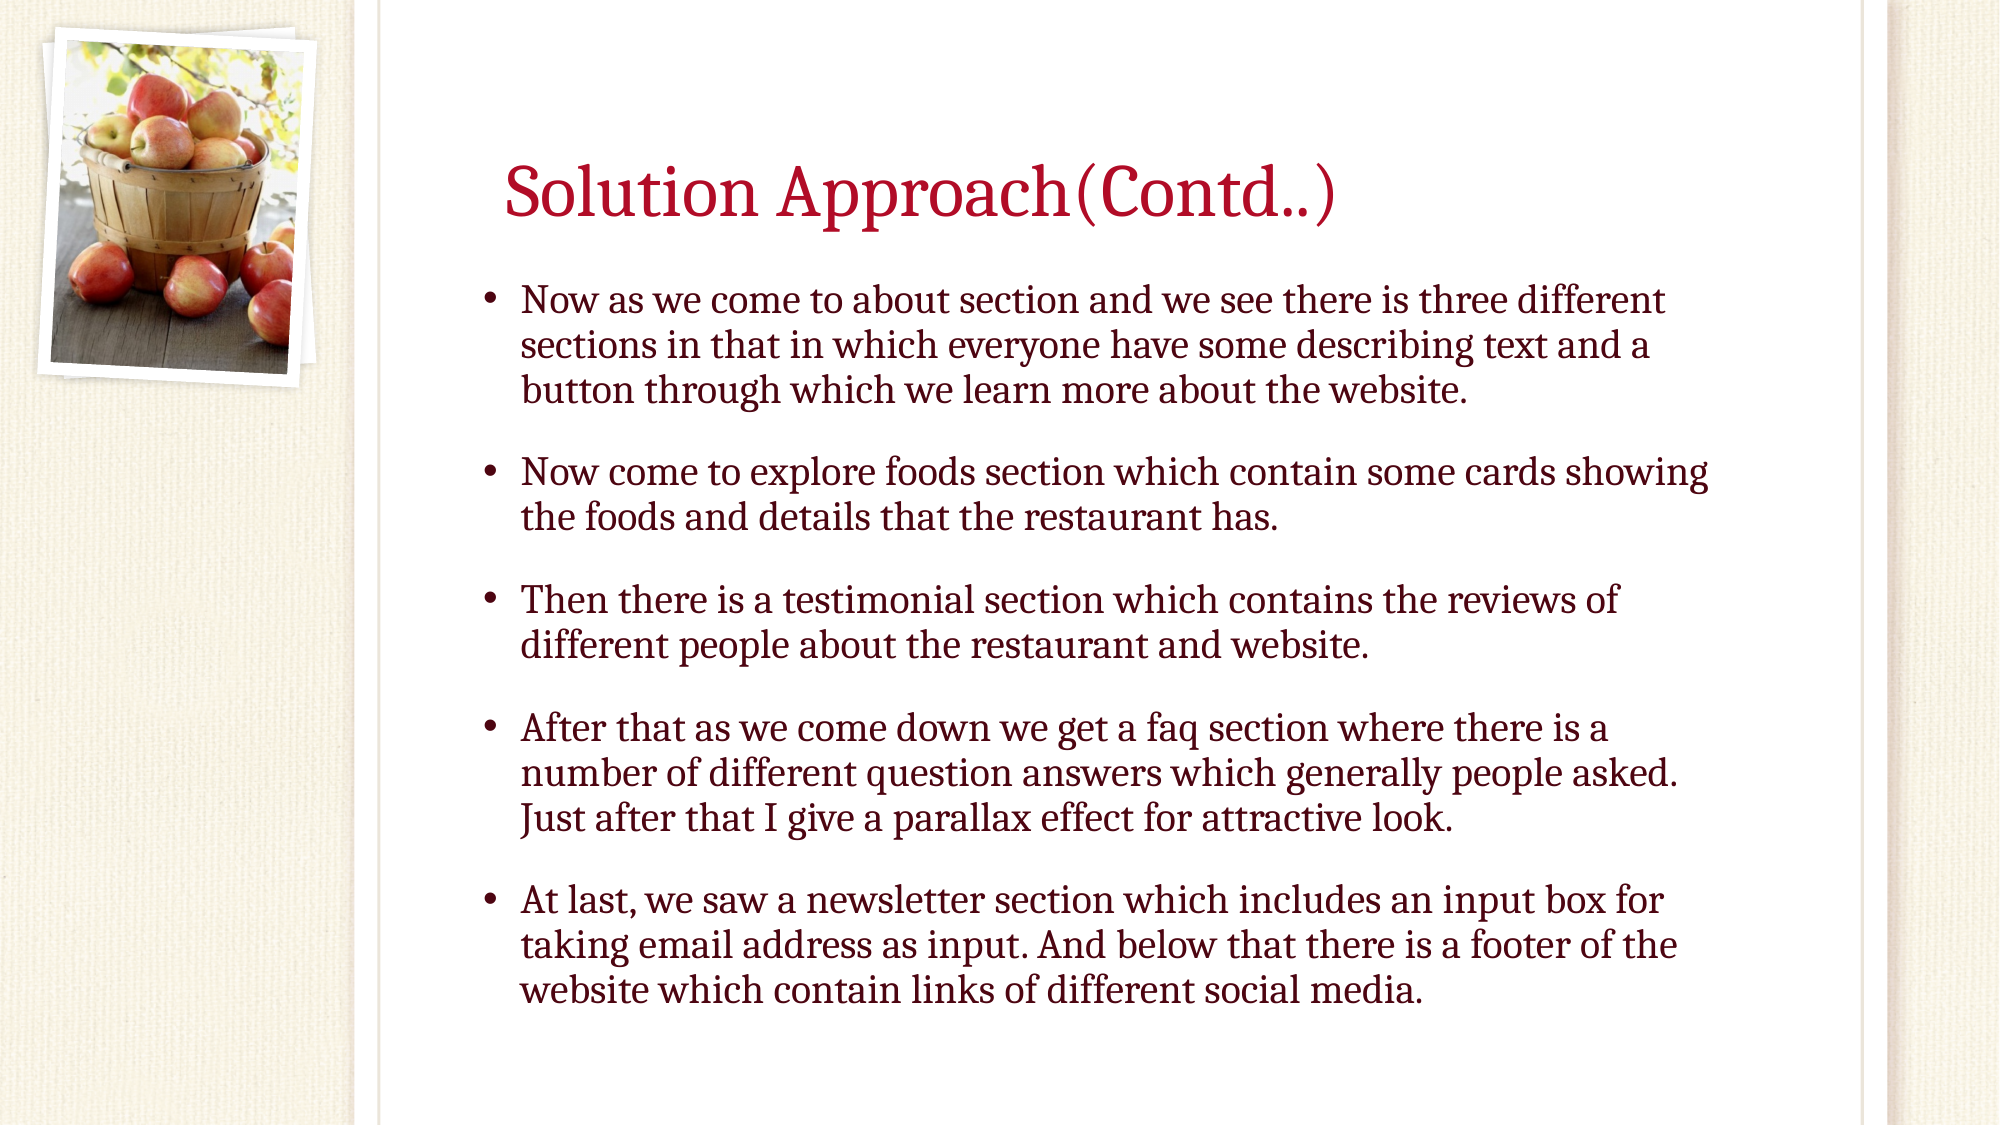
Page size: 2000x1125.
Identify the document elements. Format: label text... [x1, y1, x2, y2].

picture [0, 0, 354, 1125]
title Solution Approach(Contd..) [491, 52, 1750, 240]
list Now as we come to about section and we see there is three different sections in that in which everyone have some describing text and a button through which we learn more about the website. Now come to explore foods section which contain some cards showing the foods and details that the restaurant has. Then there is a testimonial section which contains the reviews of different people about the restaurant and website. After that as we come down we get a faq section where there is a number of different question answers which generally people asked. Just after that I give a parallax effect for attractive look. At last, we saw a newsletter section which includes an input box for taking email address as input. And below that there is a footer of the website which contain links of different social media. [460, 269, 1750, 1055]
picture [1888, 0, 2000, 1125]
